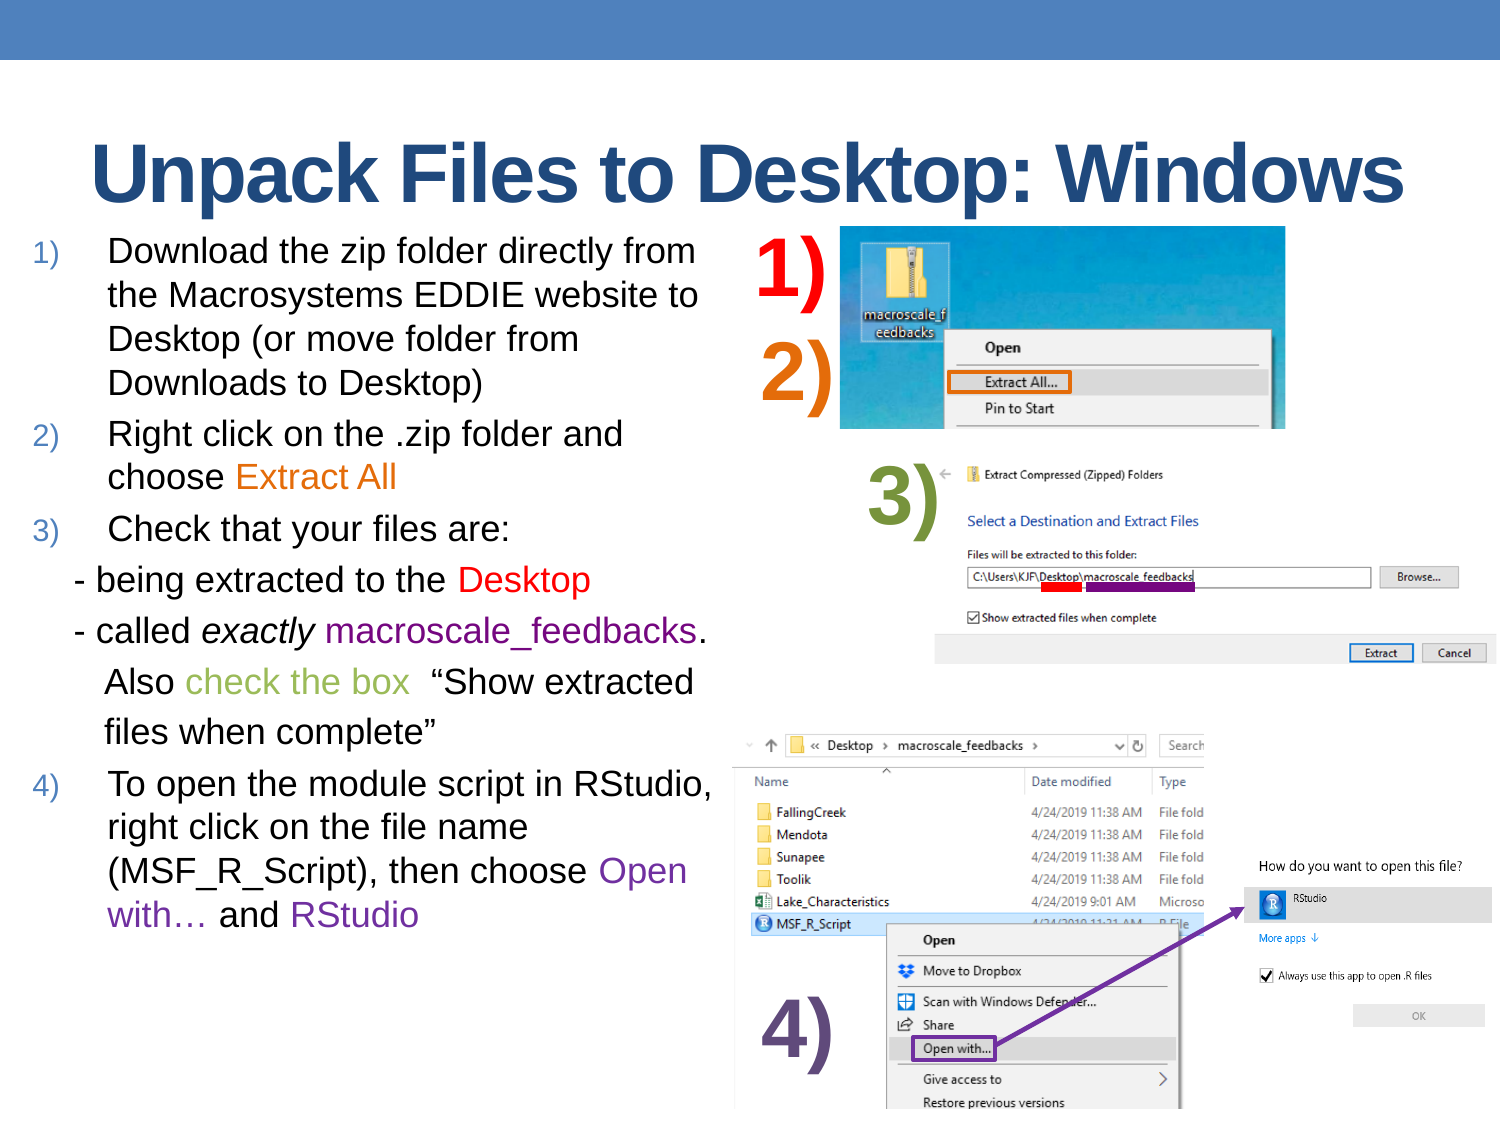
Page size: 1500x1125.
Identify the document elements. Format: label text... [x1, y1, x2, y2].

picture [934, 462, 1497, 664]
title Unpack Files to Desktop: Windows [75, 87, 1425, 250]
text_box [912, 843, 1492, 1061]
text_box 2) [745, 309, 836, 425]
list Download the zip folder directly from the Macrosystems EDDIE website to Desktop (or move folder from Downloads to Desktop) Right click on the .zip folder and choose Extract All Check that your files are: - being extracted to the Desktop - called exactly macroscale_feedbacks. Also check the box “Show extracted files when complete” To open the module script in RStudio, right click on the file name (MSF_R_Script), then choose Open with… and RStudio [17, 219, 755, 1106]
text_box 1) [739, 205, 844, 321]
text_box 3) [852, 437, 957, 549]
picture [731, 727, 1205, 1109]
picture [839, 242, 1286, 429]
